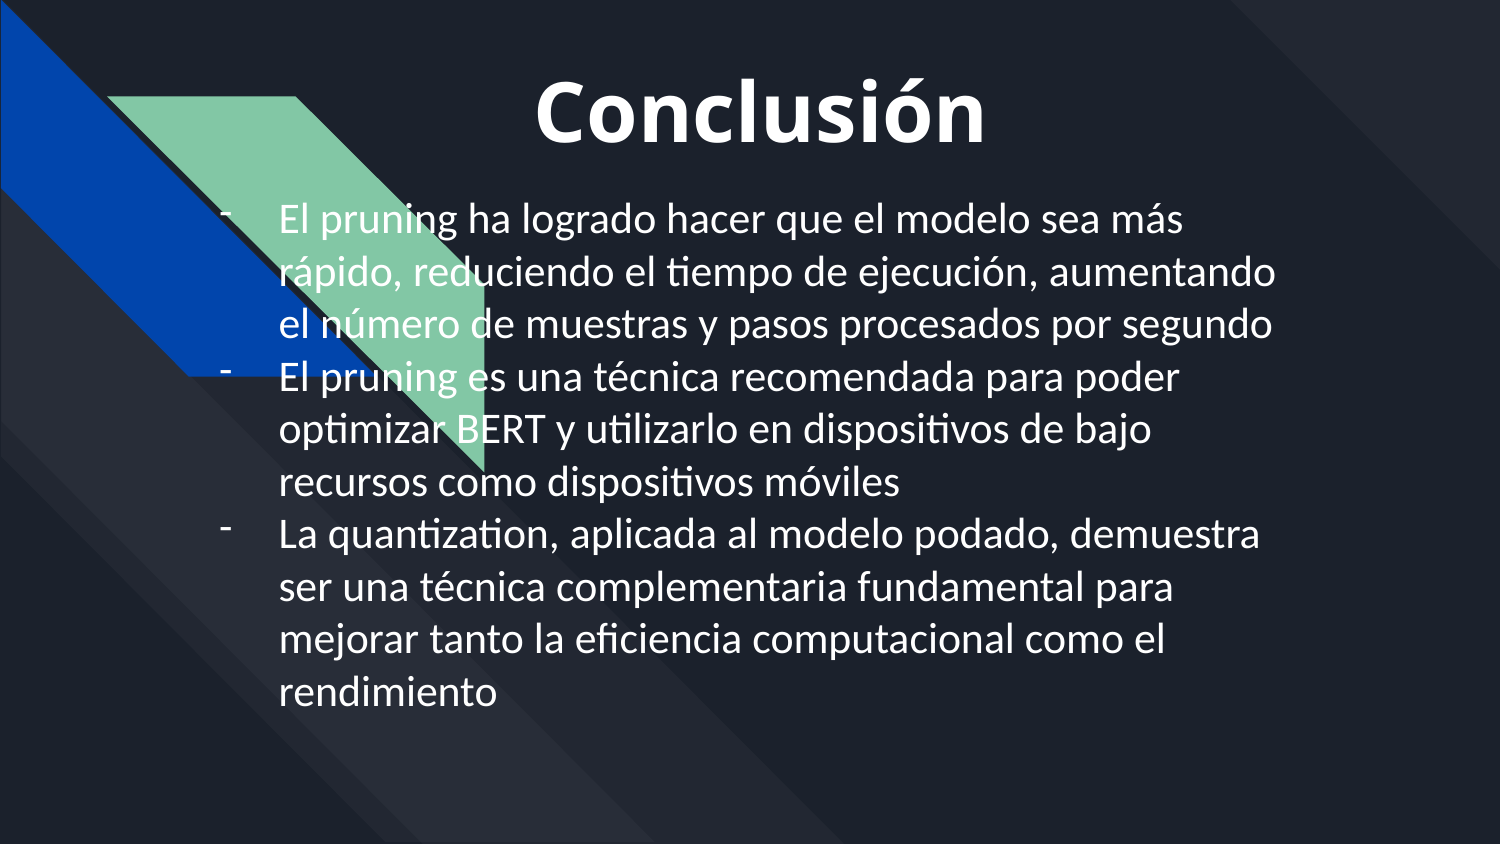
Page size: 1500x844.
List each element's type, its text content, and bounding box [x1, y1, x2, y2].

title Conclusión [131, 44, 1391, 189]
title El pruning ha logrado hacer que el modelo sea más rápido, reduciendo el tiempo de ejecución, aumentando el número de muestras y pasos procesados por segundo El pruning es una técnica recomendada para poder optimizar BERT y utilizarlo en dispositivos de bajo recursos como dispositivos móviles La quantization, aplicada al modelo podado, demuestra ser una técnica complementaria fundamental para mejorar tanto la eficiencia computacional como el rendimiento [188, 174, 1312, 736]
